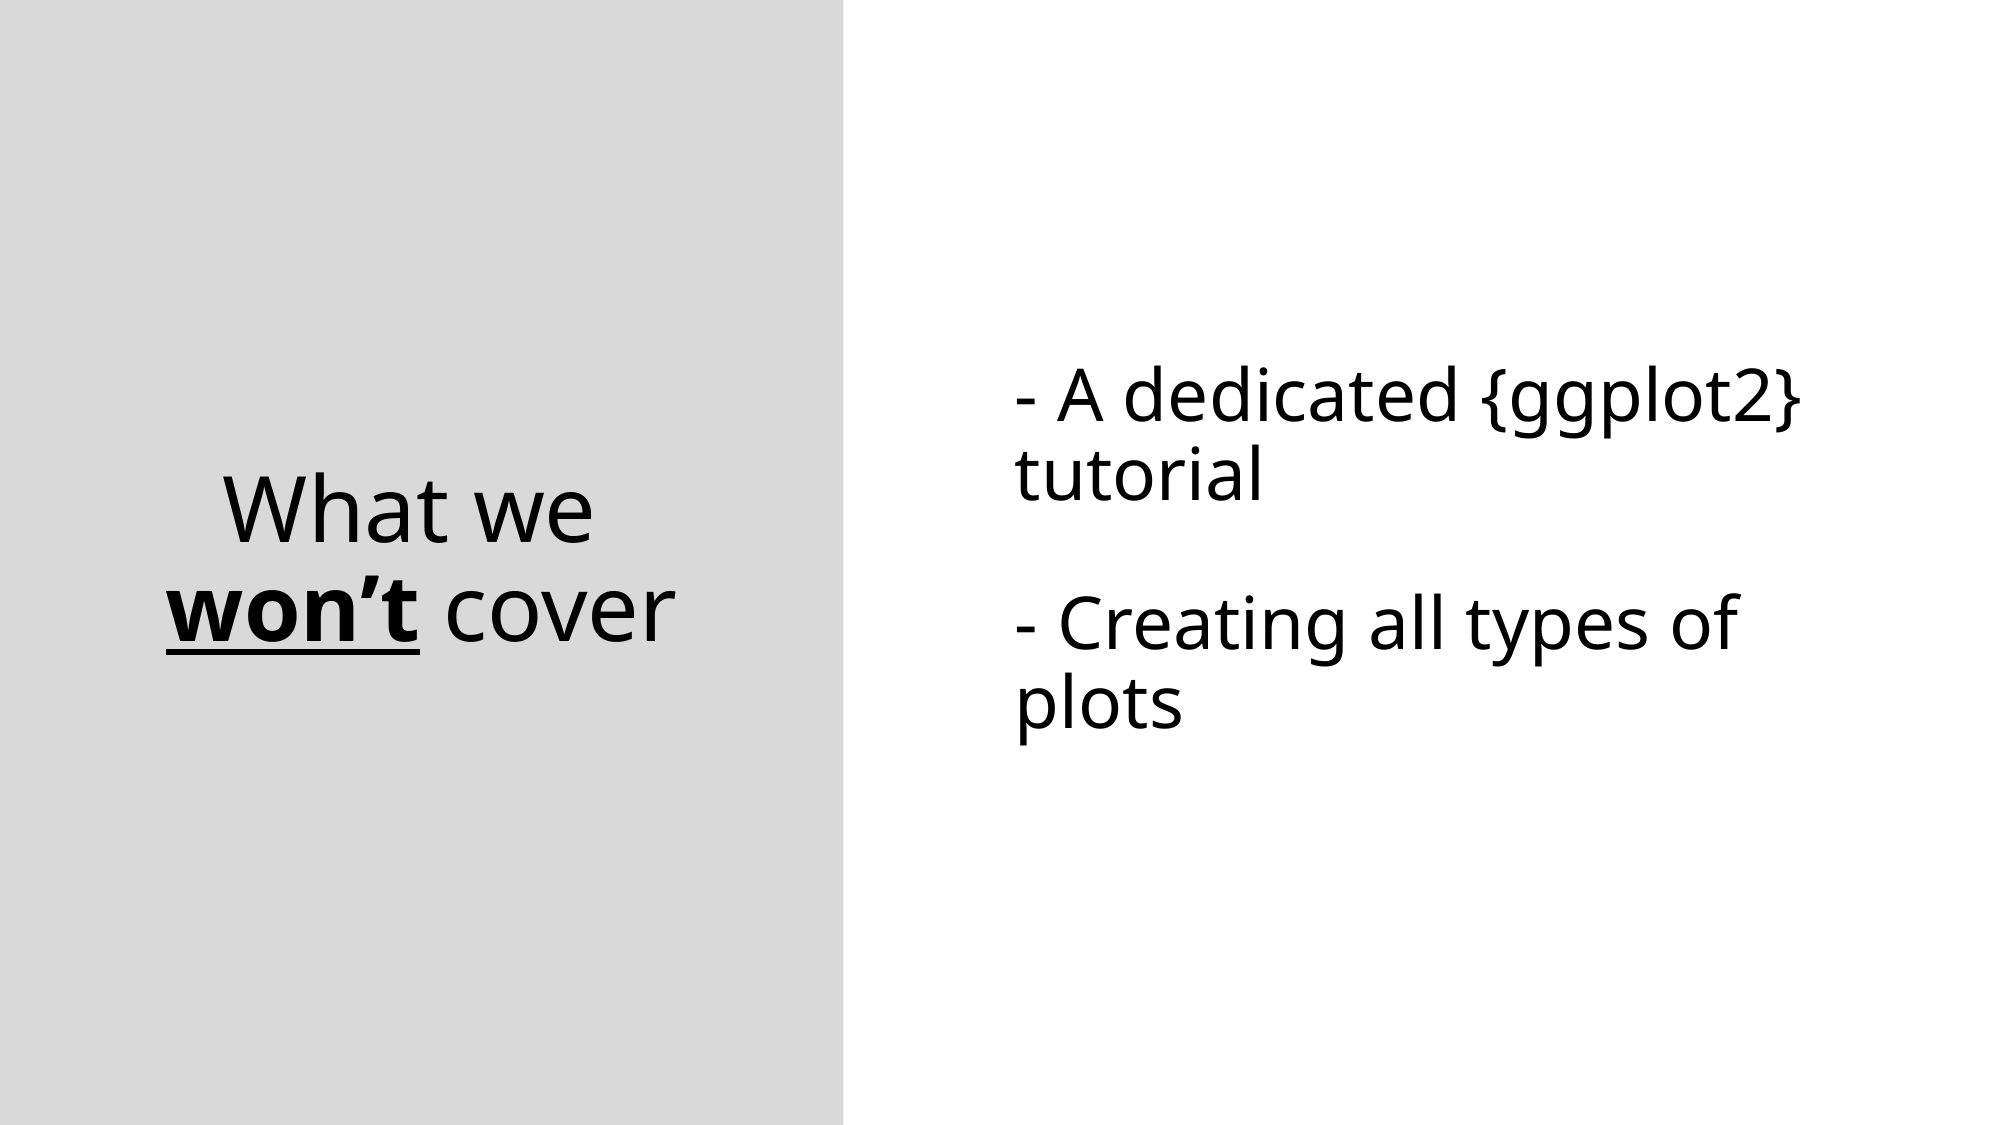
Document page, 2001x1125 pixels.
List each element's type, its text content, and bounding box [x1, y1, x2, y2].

text_box - A dedicated {ggplot2} tutorial - Creating all types of plots [999, 351, 1930, 774]
text_box What we won’t cover [0, 0, 844, 1125]
